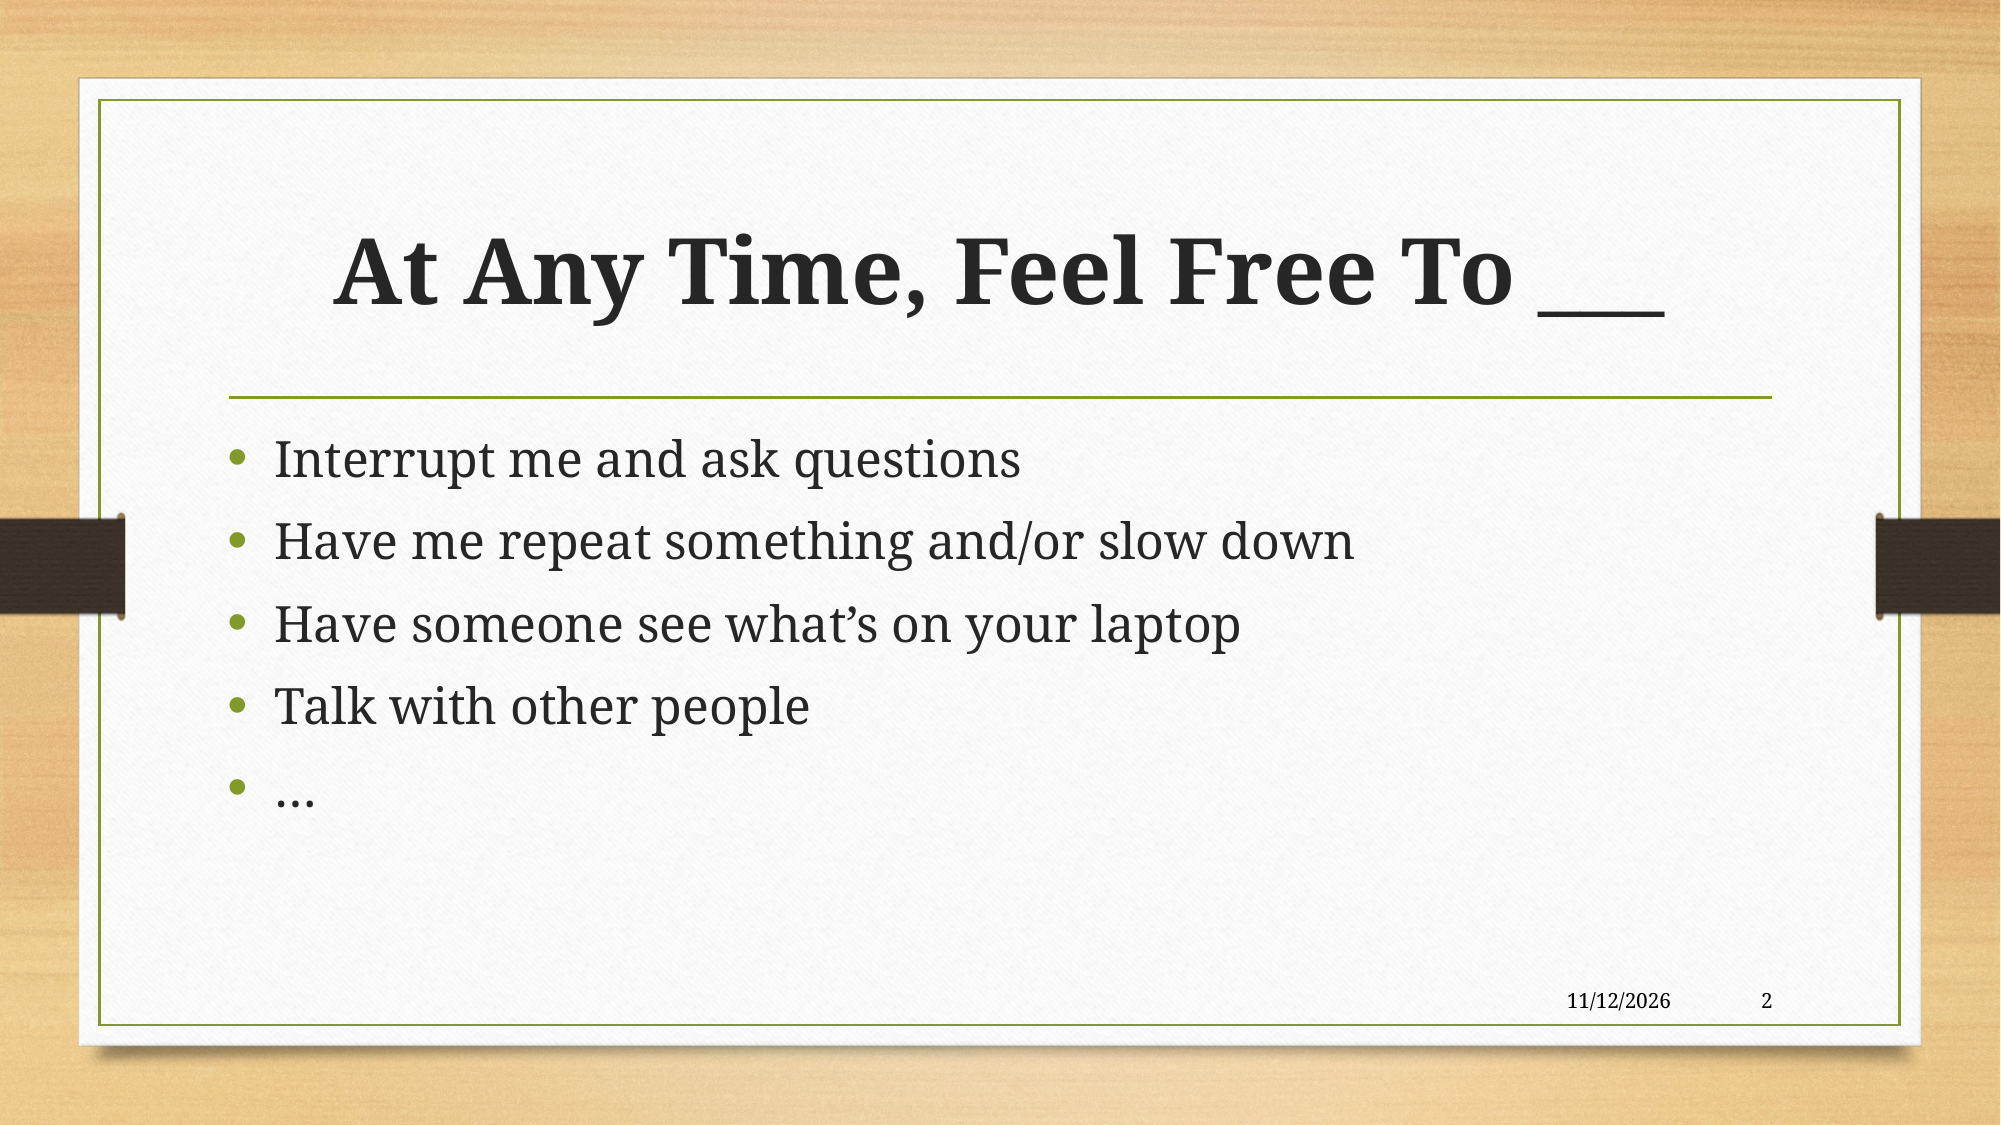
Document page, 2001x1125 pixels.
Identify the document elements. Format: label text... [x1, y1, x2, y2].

title At Any Time, Feel Free To ___ [212, 161, 1788, 375]
picture [0, 0, 2001, 1125]
slide_number 2 [1698, 979, 1788, 1025]
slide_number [1423, 979, 1686, 1025]
list Interrupt me and ask questions Have me repeat something and/or slow down Have someone see what’s on your laptop Talk with other people … [212, 419, 1788, 964]
